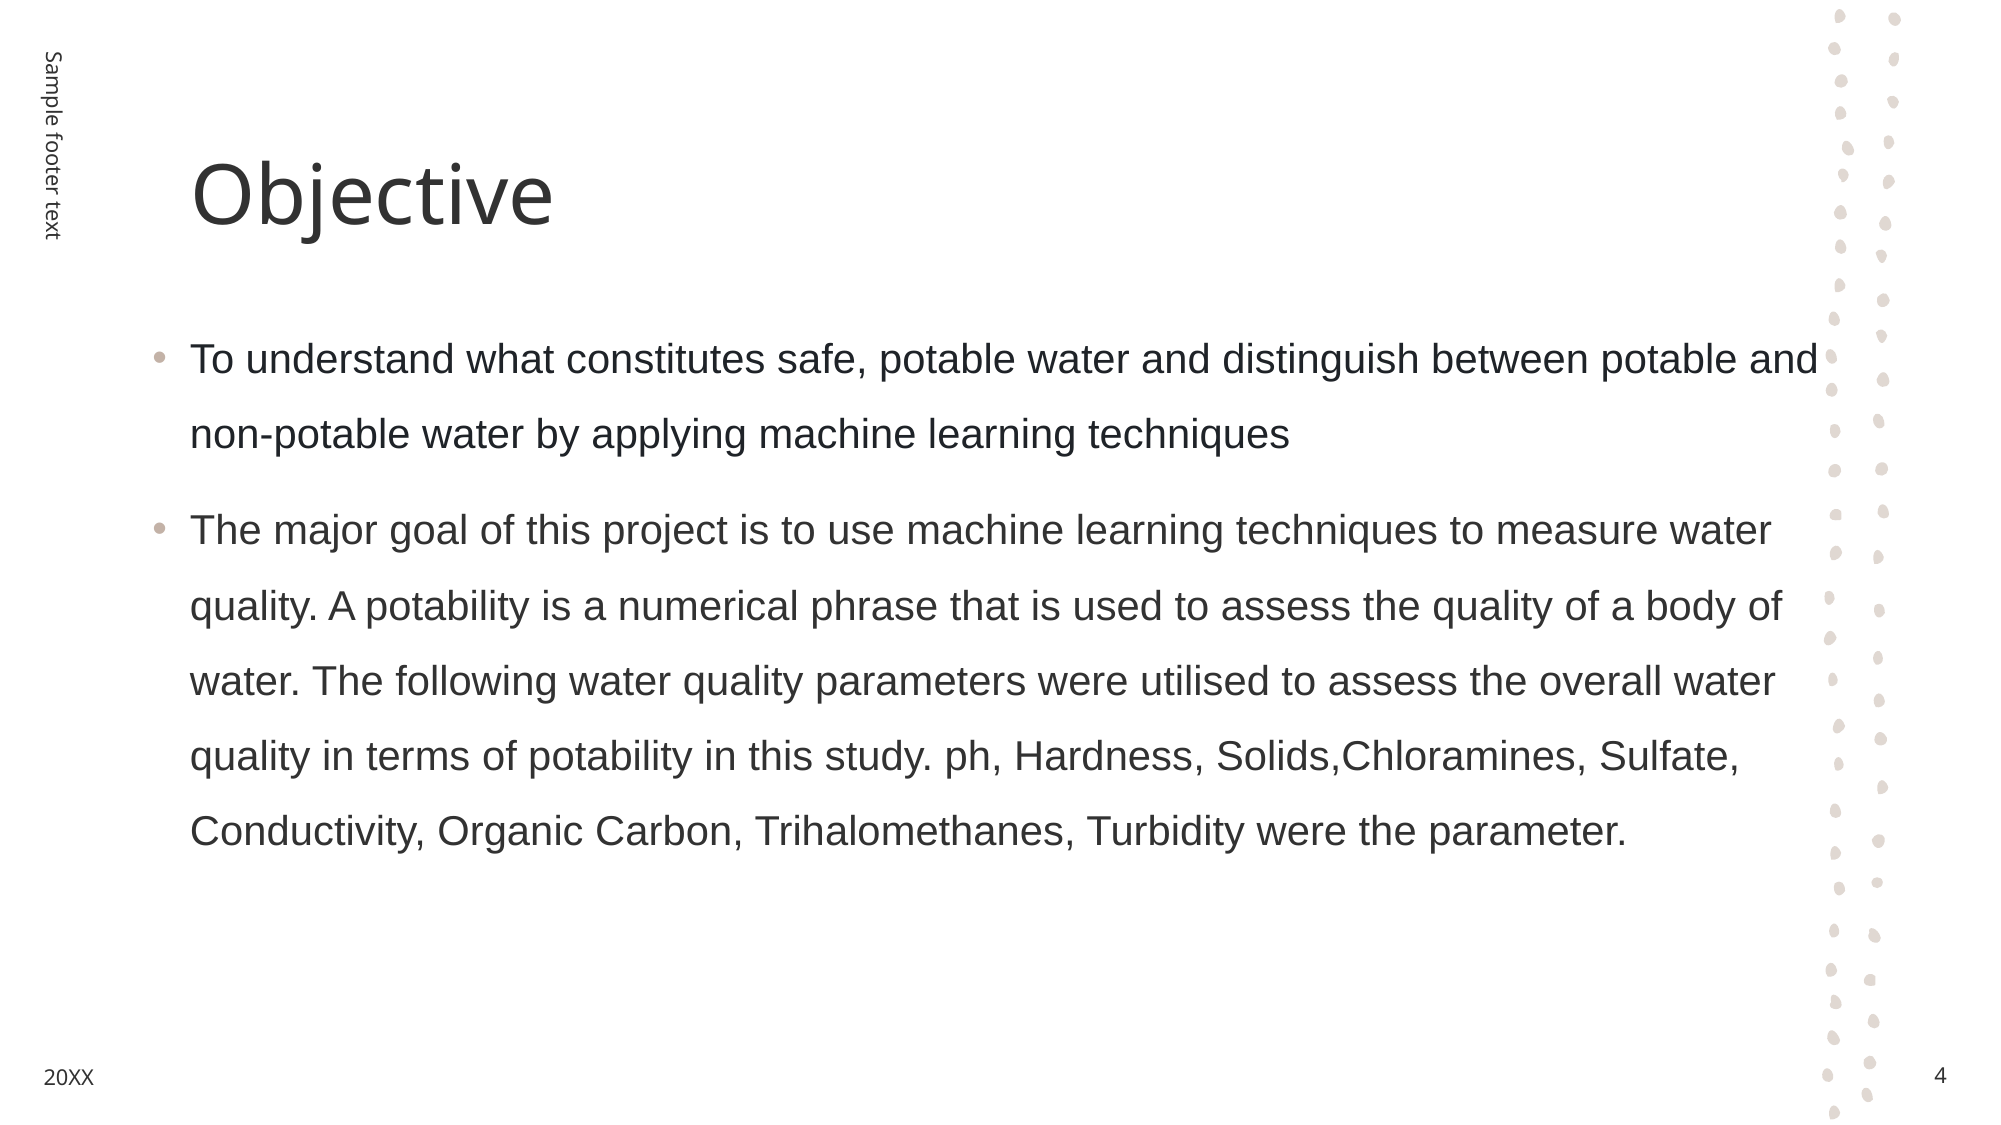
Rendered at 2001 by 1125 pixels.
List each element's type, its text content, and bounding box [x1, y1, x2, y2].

footer Sample footer text [19, 36, 88, 719]
slide_number 4 [1879, 1046, 1962, 1107]
title Objective [175, 82, 1756, 299]
list To understand what constitutes safe, potable water and distinguish between potable and non-potable water by applying machine learning techniques The major goal of this project is to use machine learning techniques to measure water quality. A potability is a numerical phrase that is used to assess the quality of a body of water. The following water quality parameters were utilised to assess the overall water quality in terms of potability in this study. ph, Hardness, Solids,Chloramines, Sulfate, Conductivity, Organic Carbon, Trihalomethanes, Turbidity were the parameter. [137, 299, 1863, 1014]
slide_number 20XX [28, 1046, 496, 1107]
